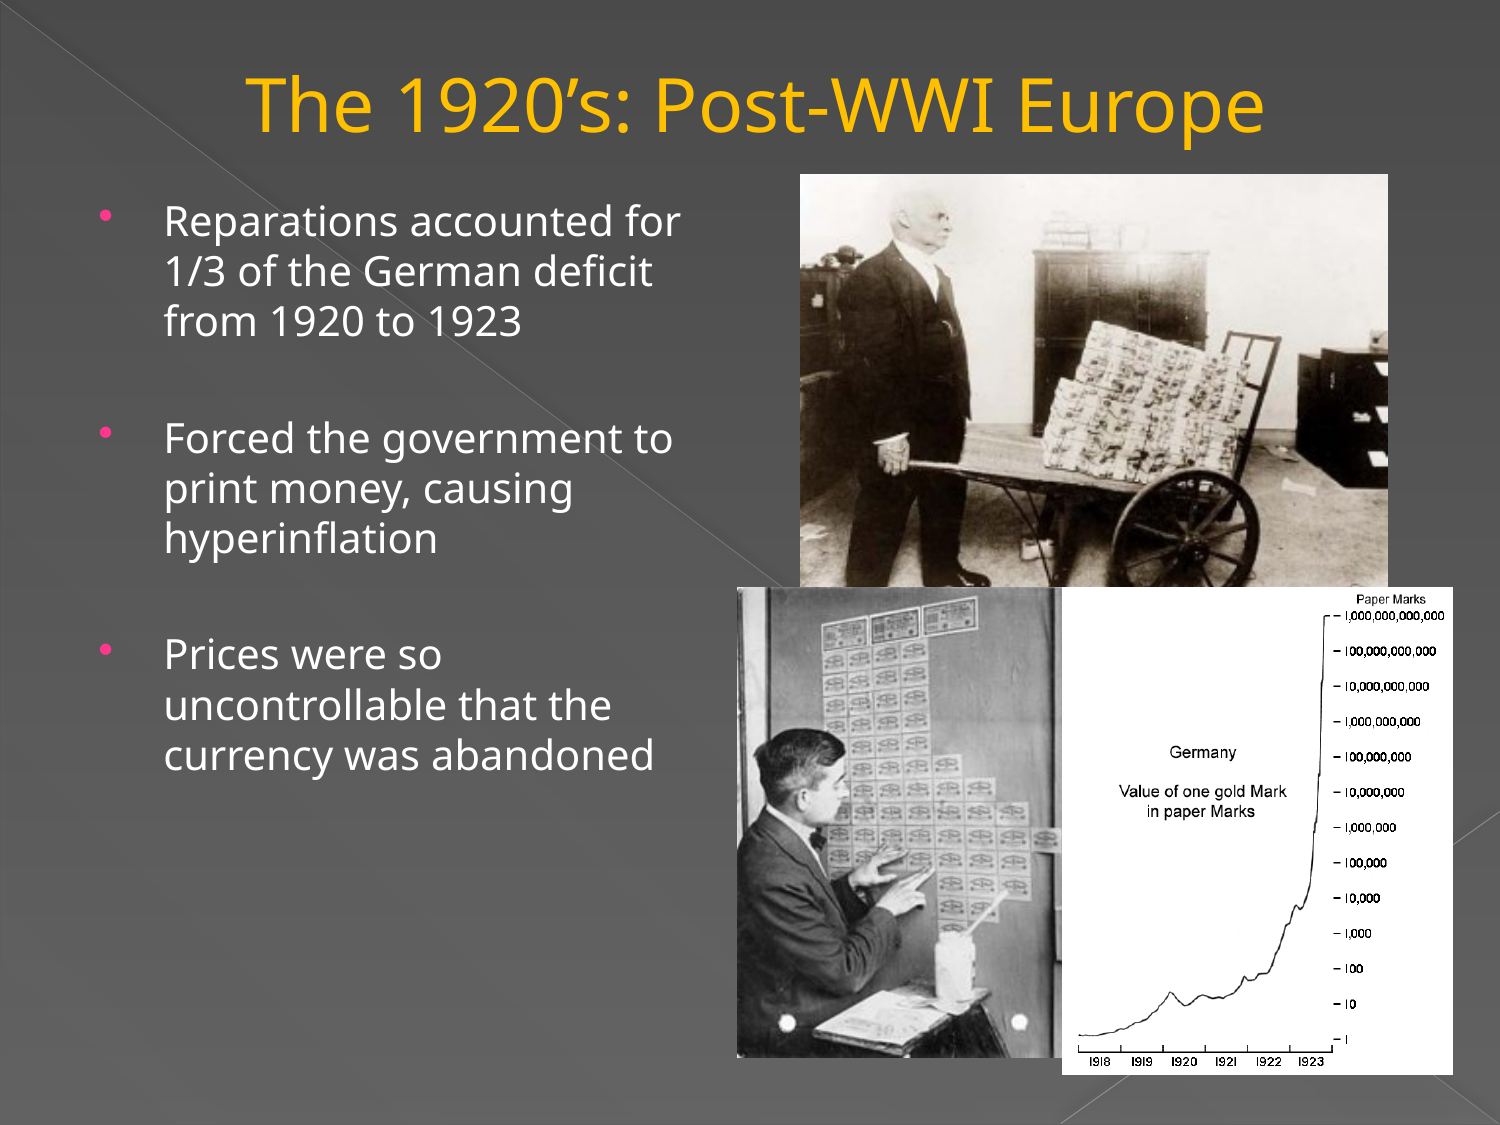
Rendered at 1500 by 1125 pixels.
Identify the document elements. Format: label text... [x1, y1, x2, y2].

picture [737, 587, 1453, 1076]
list Reparations accounted for 1/3 of the German deficit from 1920 to 1923 Forced the government to print money, causing hyperinflation Prices were so uncontrollable that the currency was abandoned [75, 187, 738, 1005]
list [799, 174, 1388, 574]
text_box The 1920’s: Post-WWI Europe [187, 49, 1325, 155]
